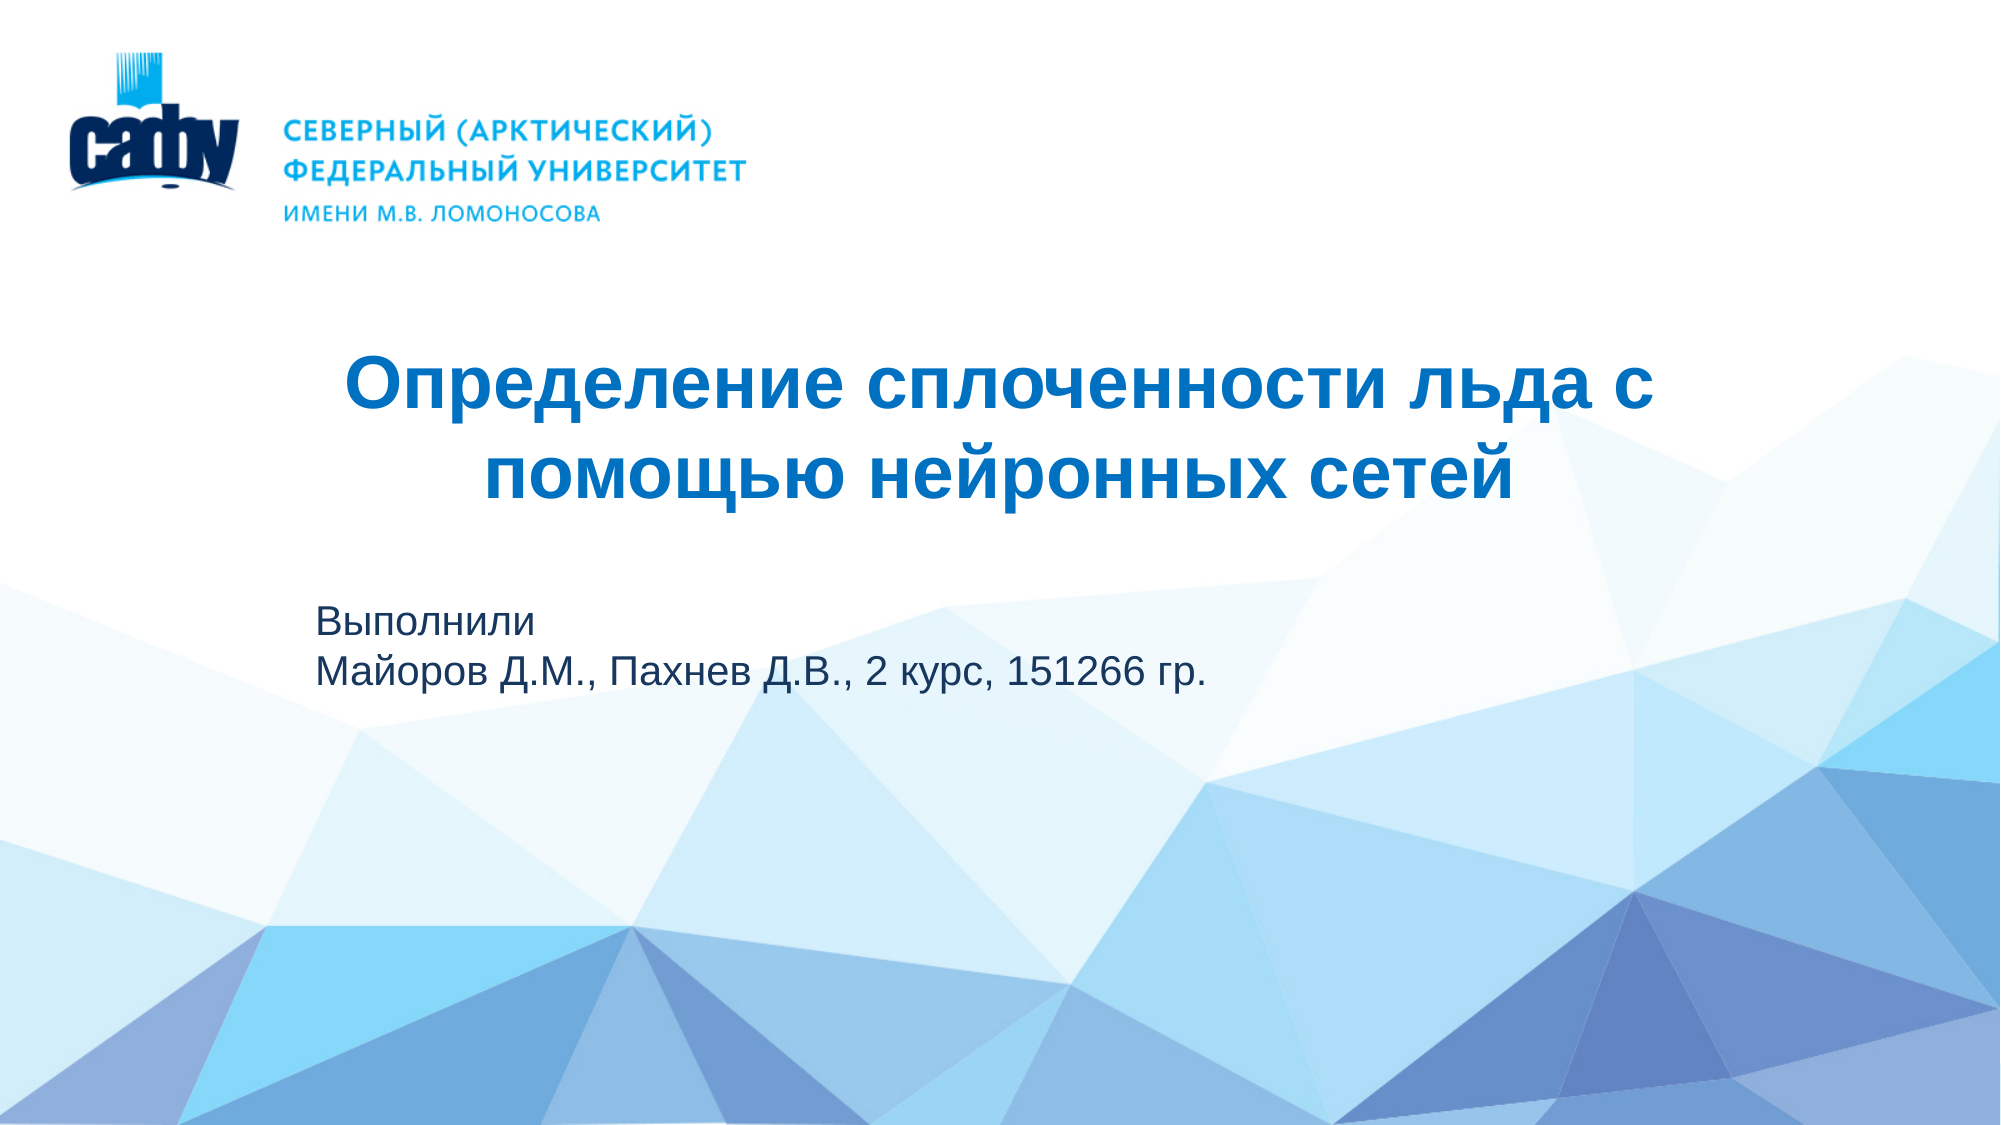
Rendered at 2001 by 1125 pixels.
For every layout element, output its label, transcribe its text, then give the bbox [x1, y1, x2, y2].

picture [0, 0, 2001, 1125]
subtitle Выполнили Майоров Д.М., Пахнев Д.В., 2 курс, 151266 гр. [300, 586, 1700, 1035]
title Определение сплоченности льда с помощью нейронных сетей [150, 302, 1850, 544]
